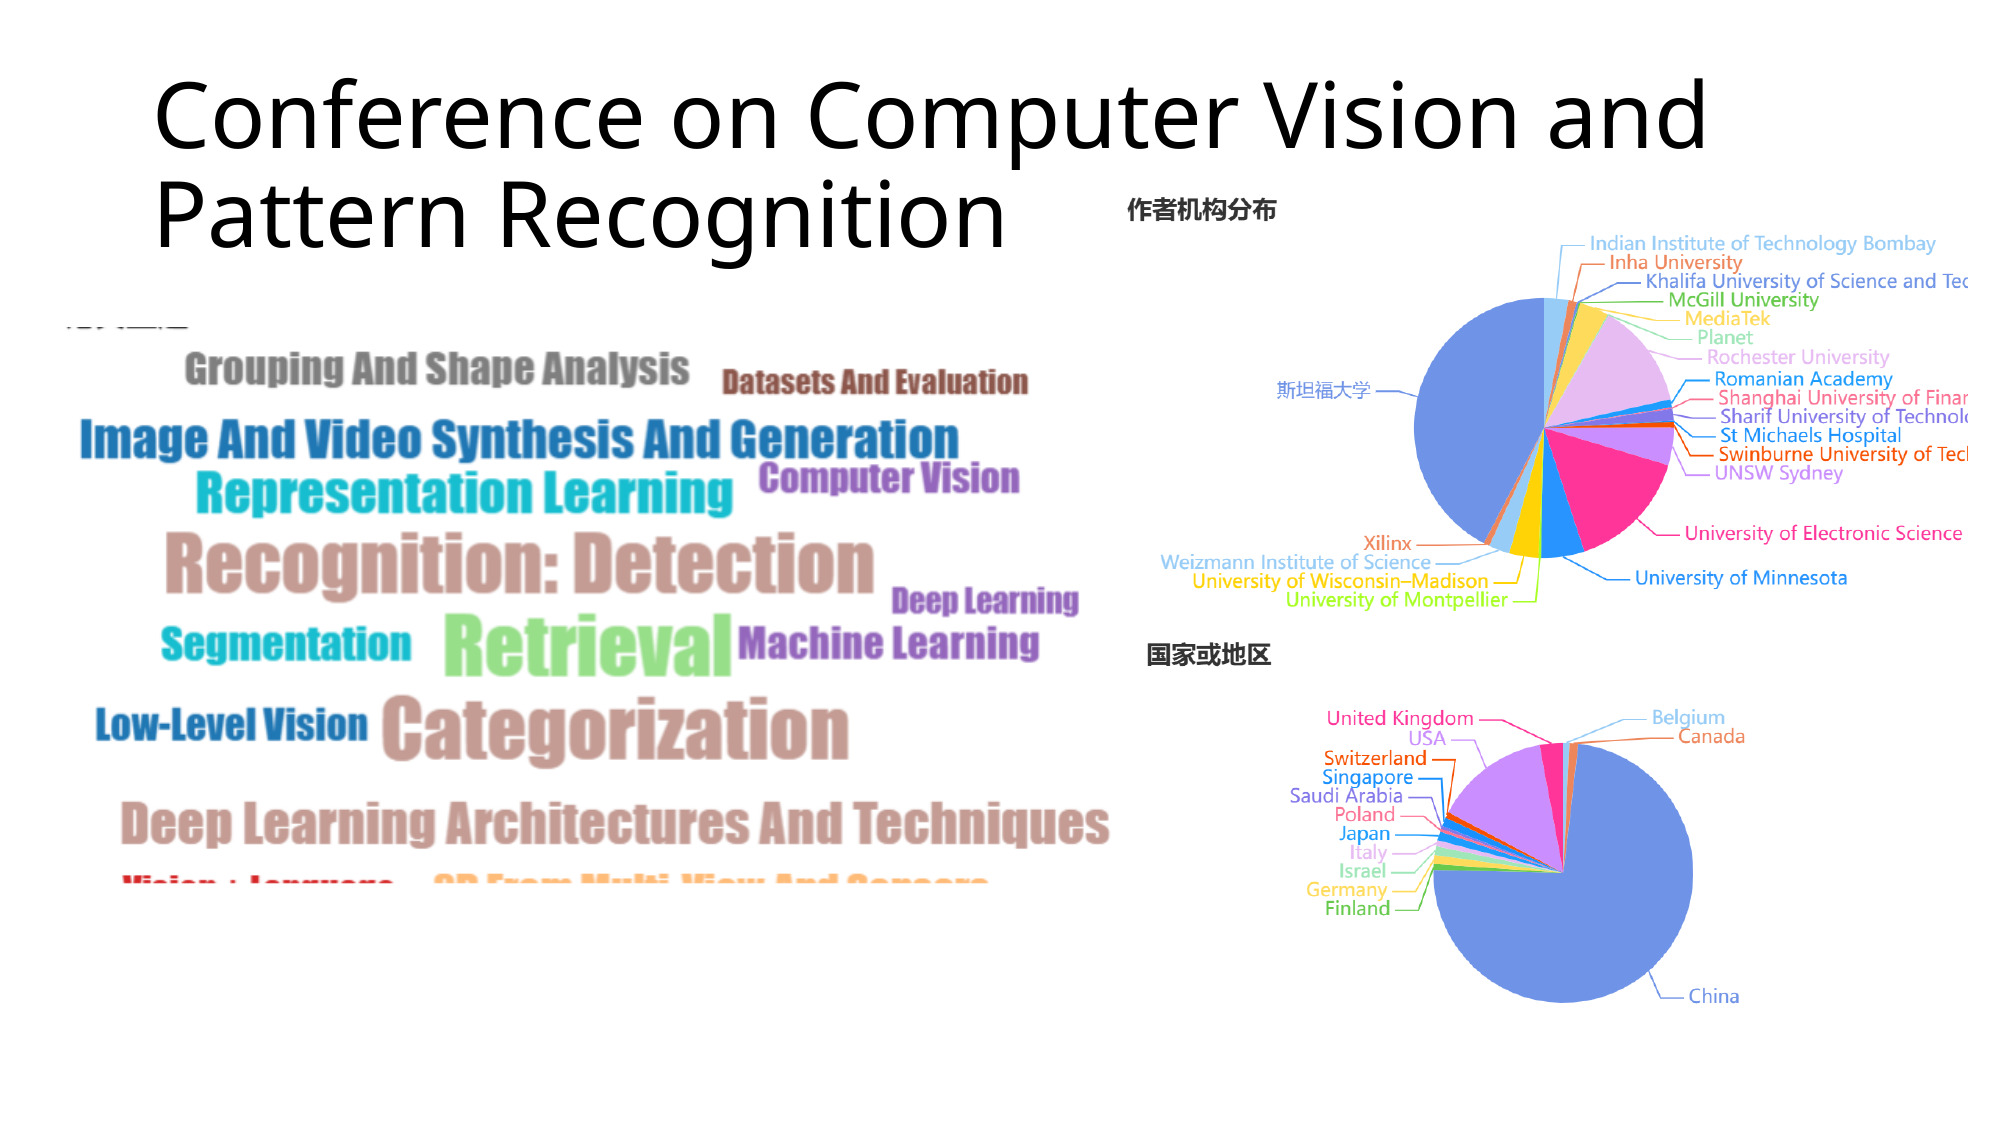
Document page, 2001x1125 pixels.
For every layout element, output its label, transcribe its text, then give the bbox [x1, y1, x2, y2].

picture [31, 191, 1988, 1109]
title Conference on Computer Vision and Pattern Recognition [137, 59, 1863, 278]
